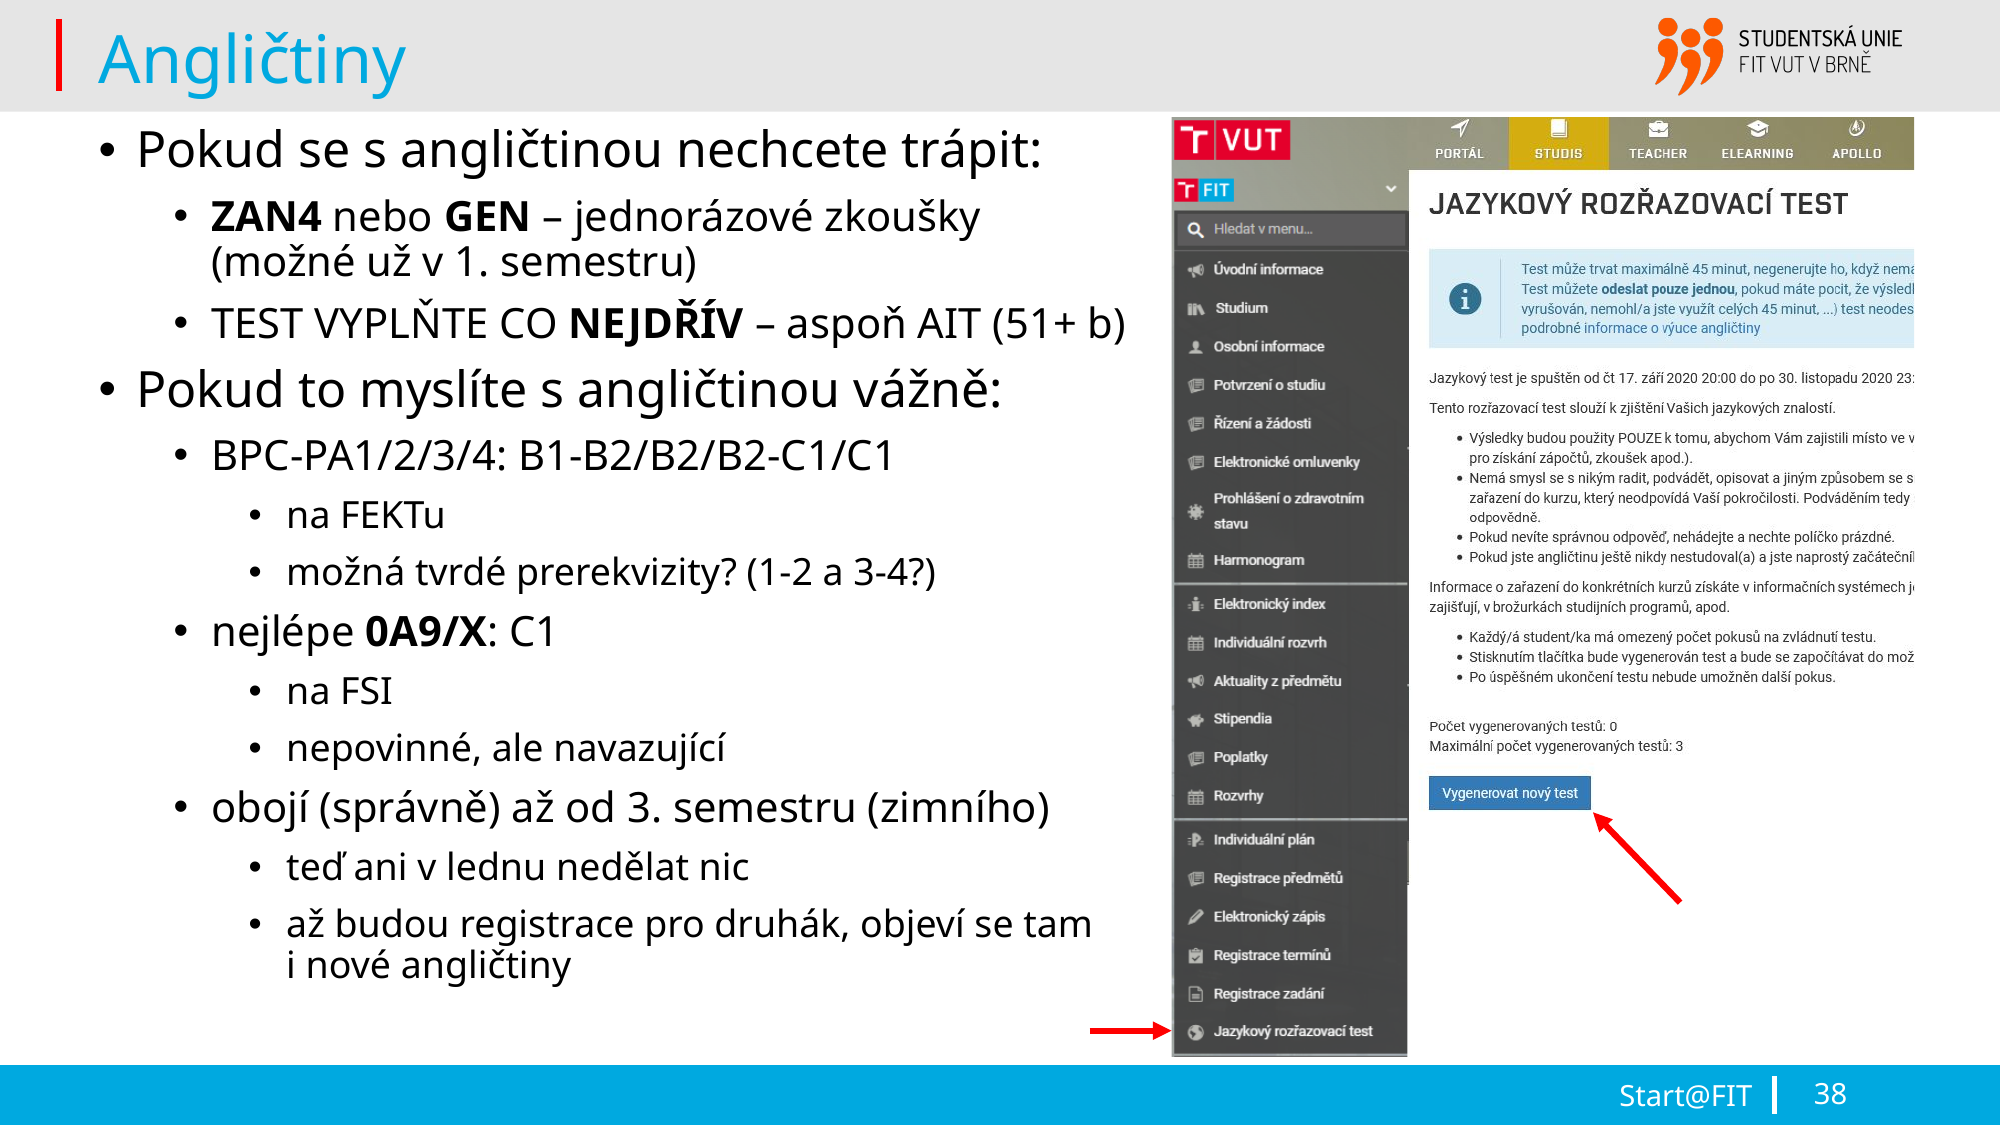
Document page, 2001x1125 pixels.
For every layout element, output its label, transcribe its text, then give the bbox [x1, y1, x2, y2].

slide_number 38 [1787, 1076, 1863, 1114]
footer Start@FIT [1146, 1076, 1768, 1114]
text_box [1591, 813, 1682, 902]
picture [1171, 117, 1915, 1058]
title Angličtiny [83, 11, 2000, 112]
list Pokud se s angličtinou nechcete trápit: ZAN4 nebo GEN – jednorázové zkoušky (možné už v 1. semestru) TEST VYPLŇTE CO NEJDŘÍV – aspoň AIT (51+ b) Pokud to myslíte s angličtinou vážně: BPC-PA1/2/3/4: B1-B2/B2/B2-C1/C1 na FEKTu možná tvrdé prerekvizity? (1-2 a 3-4?) nejlépe 0A9/X: C1 na FSI nepovinné, ale navazující obojí (správně) až od 3. semestru (zimního) teď ani v lednu nedělat nic až budou registrace pro druhák, objeví se tam i nové angličtiny [83, 117, 1146, 1114]
